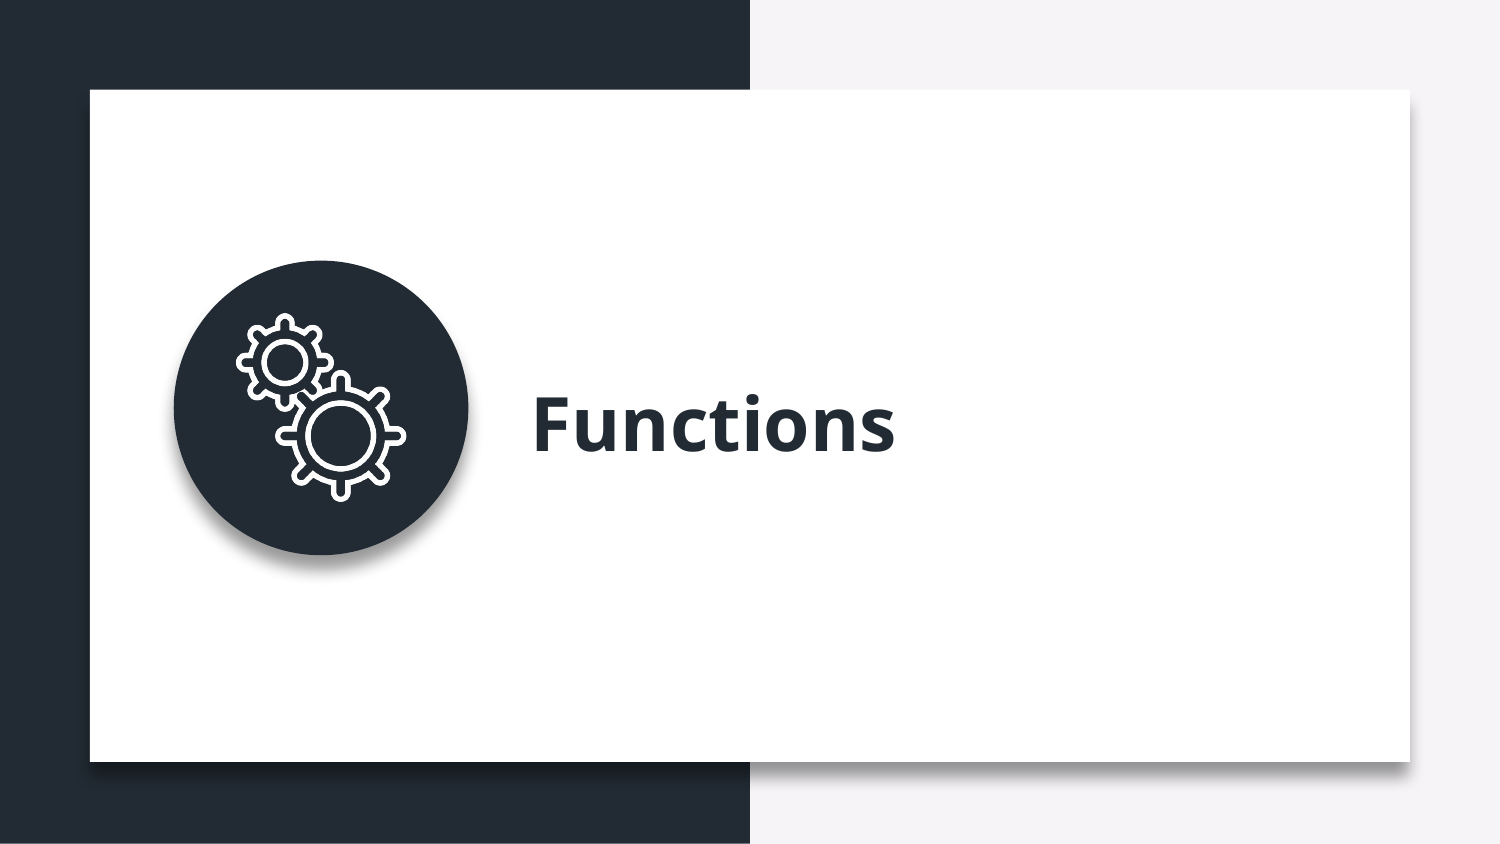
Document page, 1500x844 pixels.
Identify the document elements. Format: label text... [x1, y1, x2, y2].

text_box [89, 89, 1411, 763]
picture [227, 313, 415, 502]
text_box [172, 259, 470, 557]
text_box Functions [515, 368, 913, 474]
